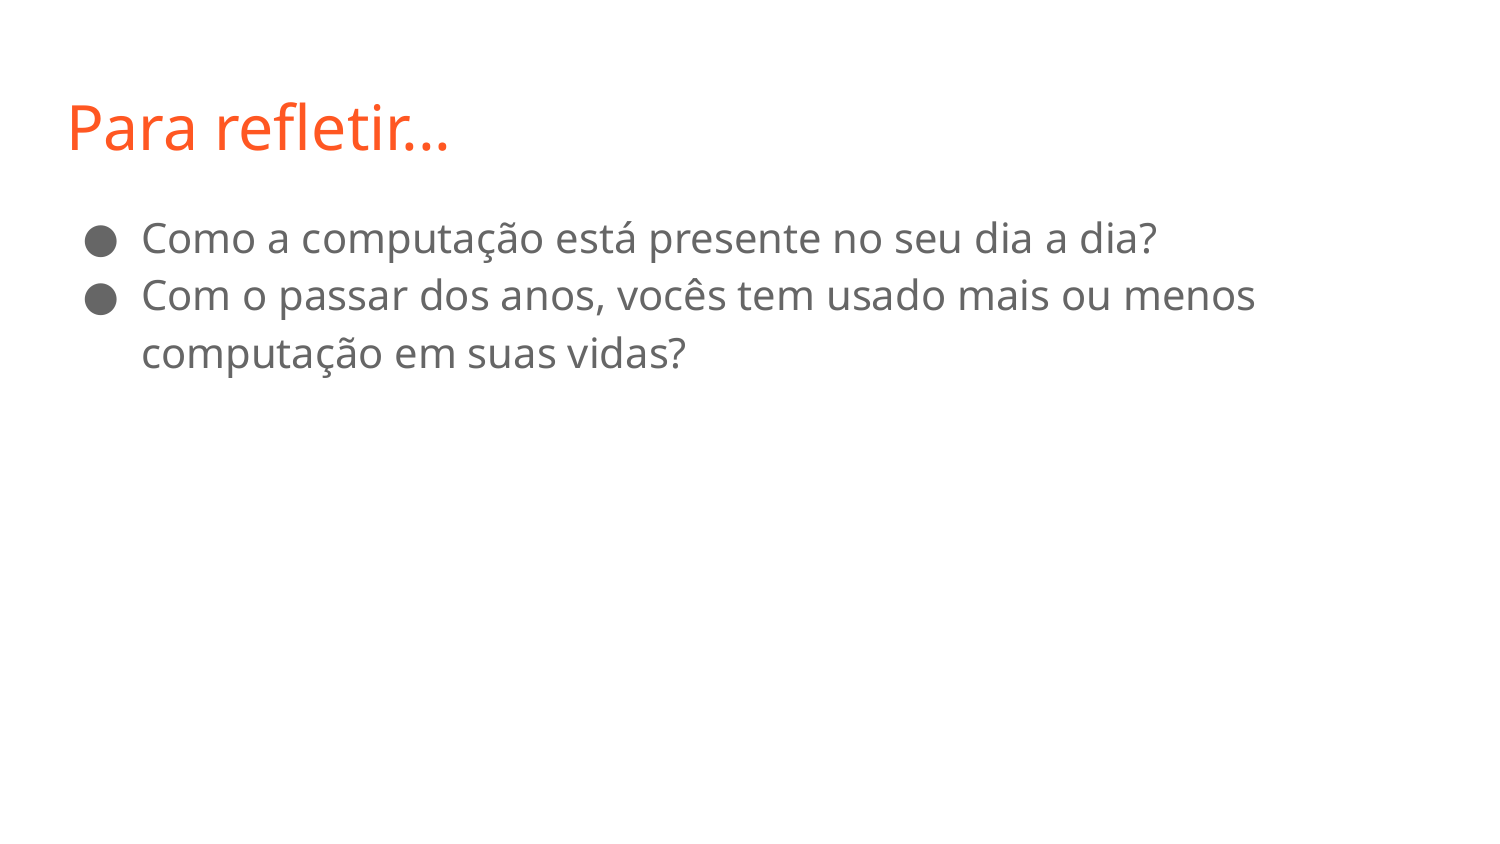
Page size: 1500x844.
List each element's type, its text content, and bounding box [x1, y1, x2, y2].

list Como a computação está presente no seu dia a dia? Com o passar dos anos, vocês tem usado mais ou menos computação em suas vidas? [51, 189, 1449, 750]
title Para refletir... [51, 72, 1449, 167]
